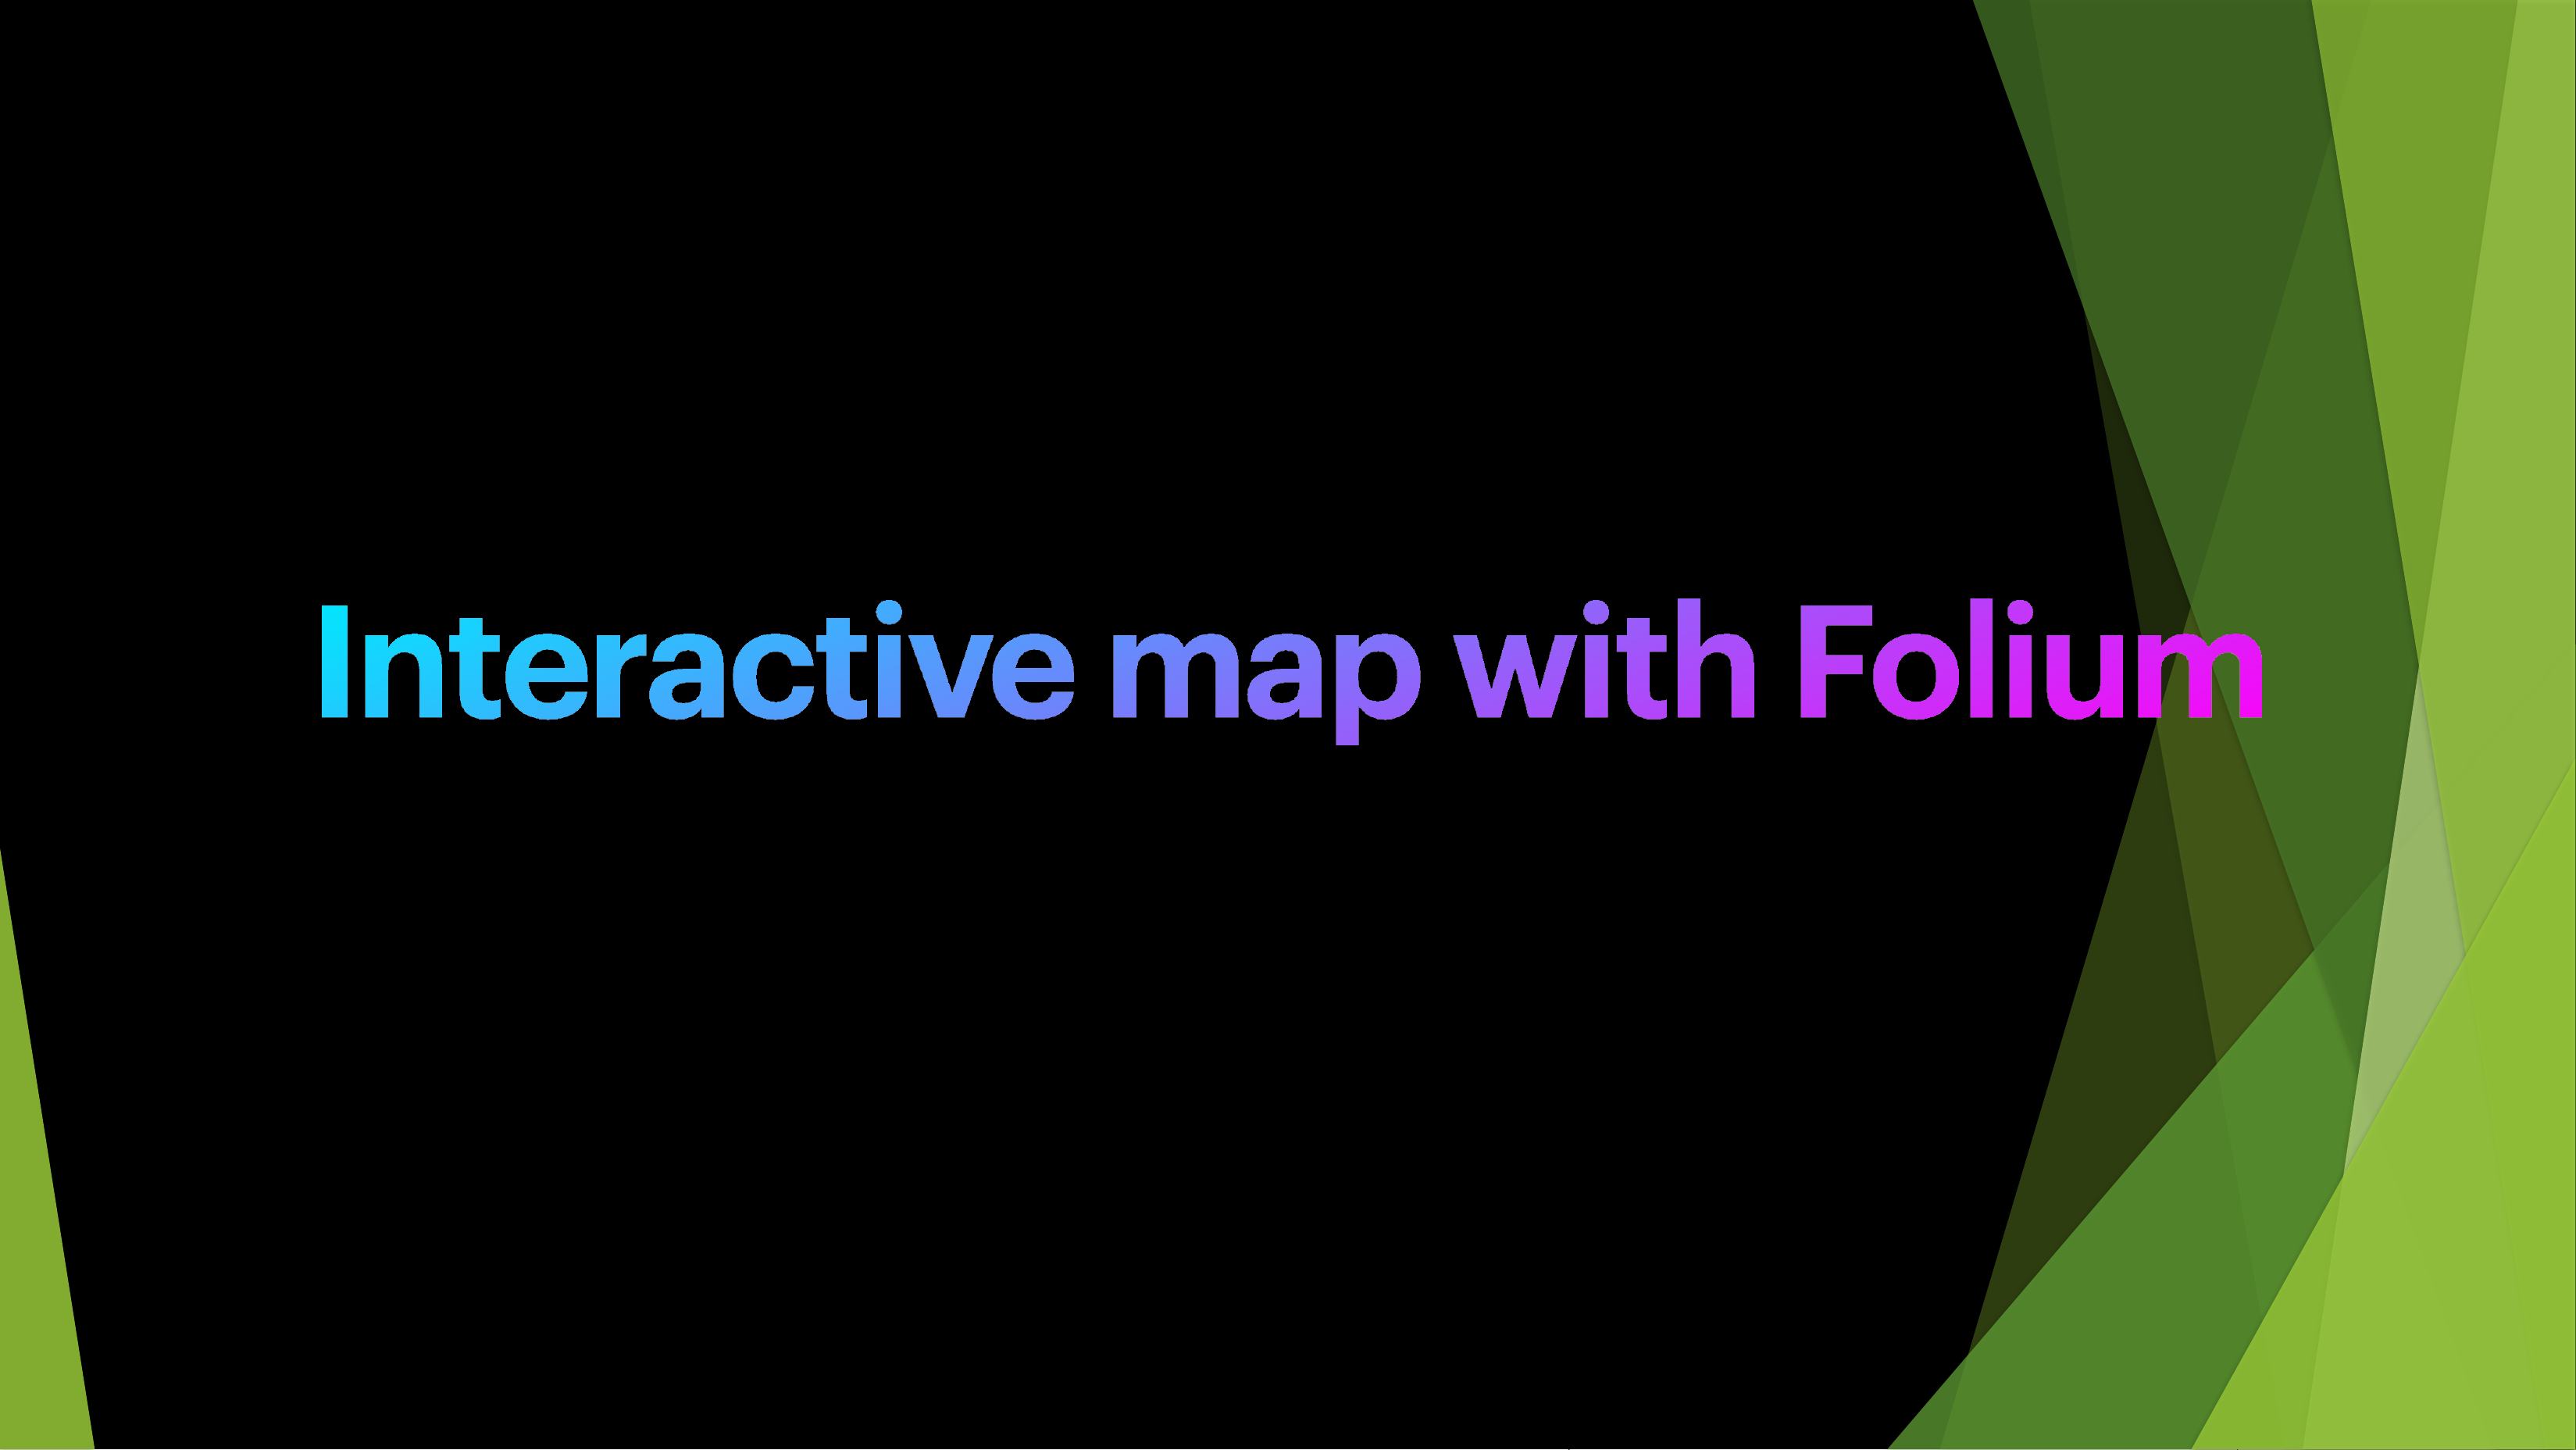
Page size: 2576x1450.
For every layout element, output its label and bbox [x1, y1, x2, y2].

picture [322, 598, 2262, 745]
